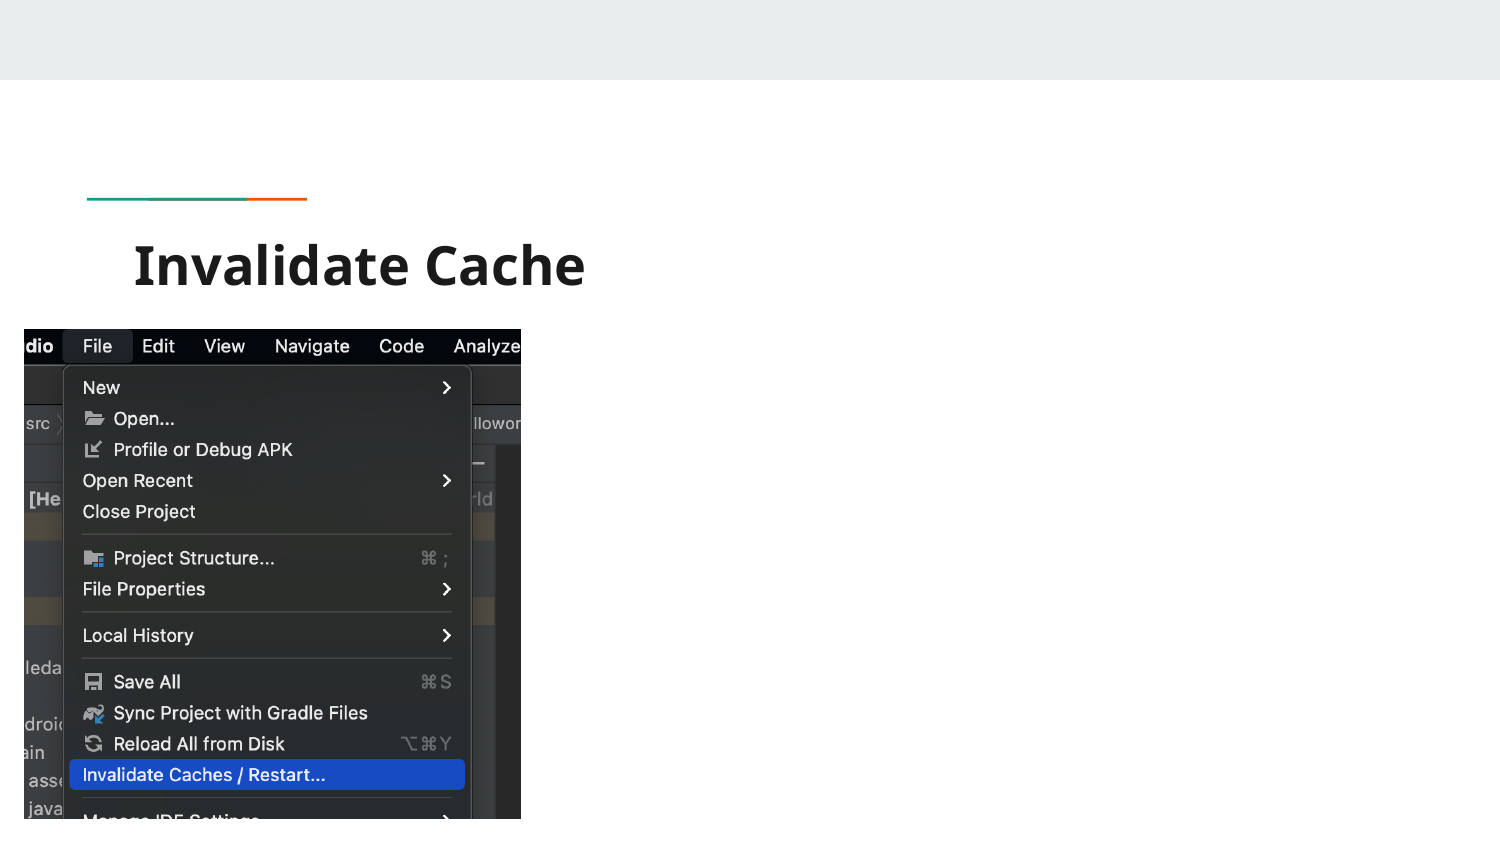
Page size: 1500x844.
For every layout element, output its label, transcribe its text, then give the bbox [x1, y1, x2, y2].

picture [24, 328, 521, 819]
title Invalidate Cache [119, 216, 1381, 305]
